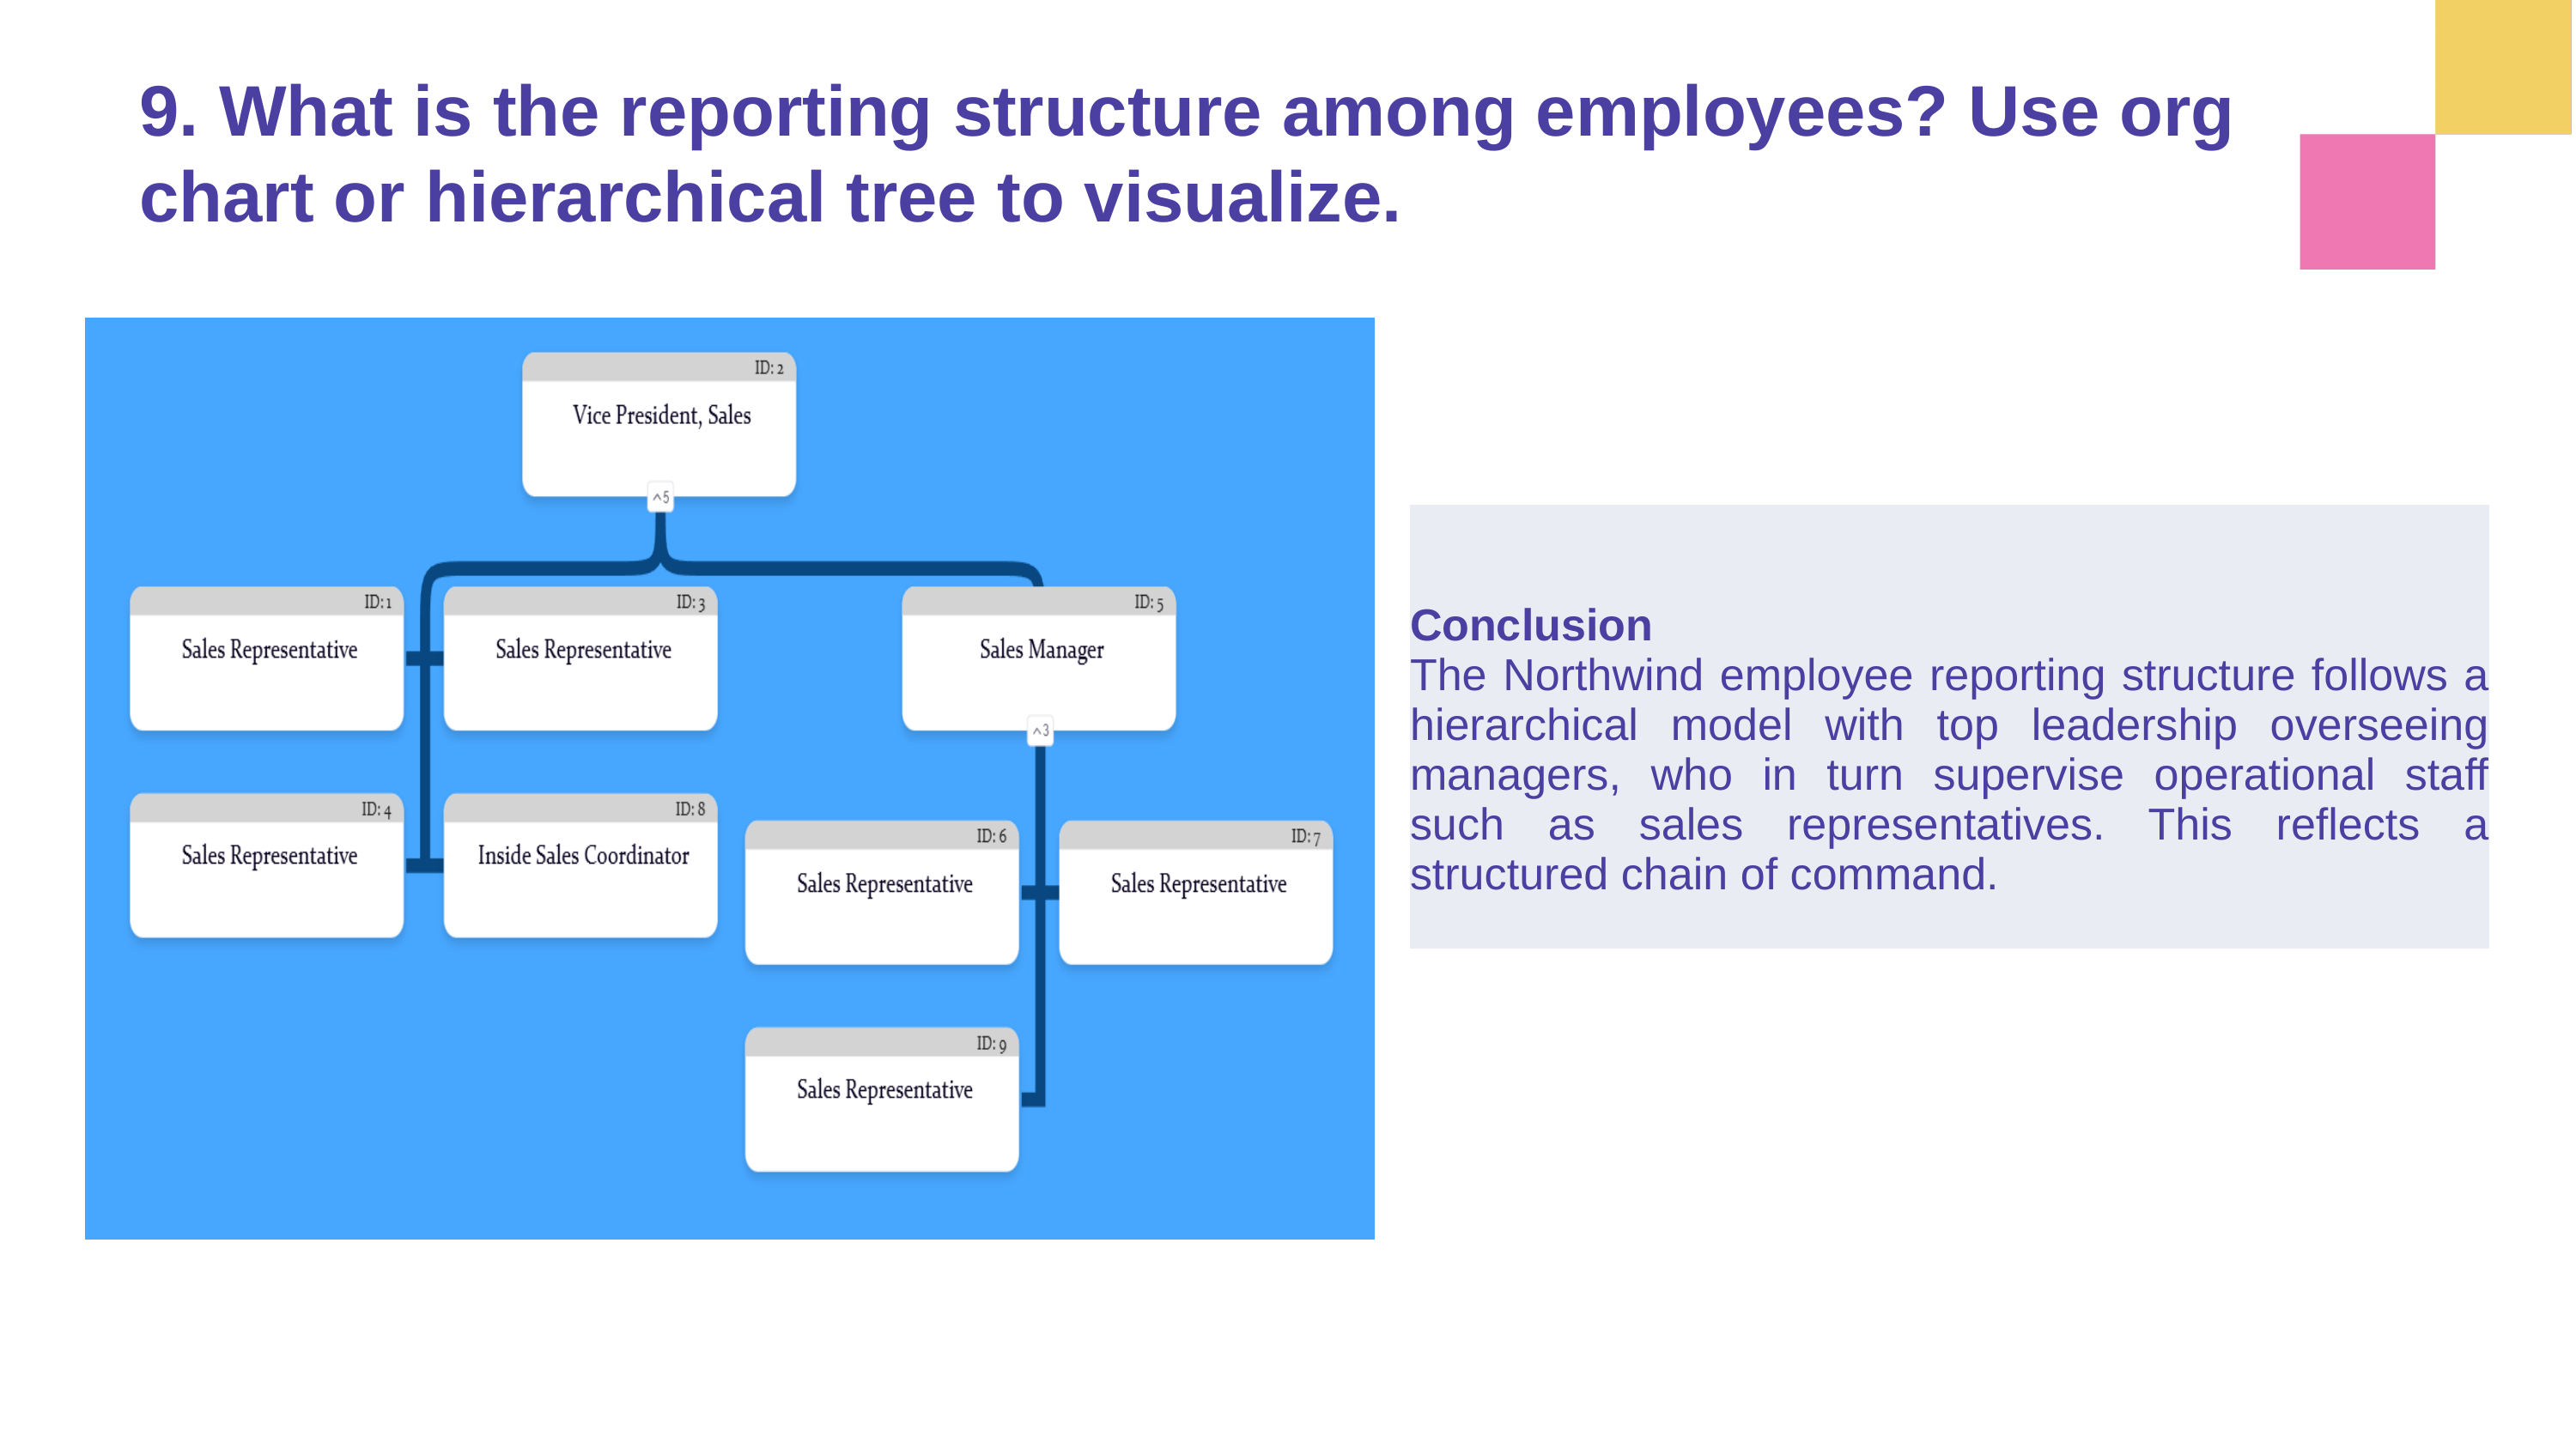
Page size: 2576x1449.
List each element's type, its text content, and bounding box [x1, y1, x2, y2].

table_header Conclusion The Northwind employee reporting structure follows a hierarchical model with top leadership overseeing managers, who in turn supervise operational staff such as sales representatives. This reflects a structured chain of command. [1410, 505, 2489, 949]
picture [85, 318, 1375, 1240]
text_box [2300, 0, 2576, 270]
text_box 9. What is the reporting structure among employees? Use org chart or hierarchical tree to visualize. [139, 64, 2265, 322]
